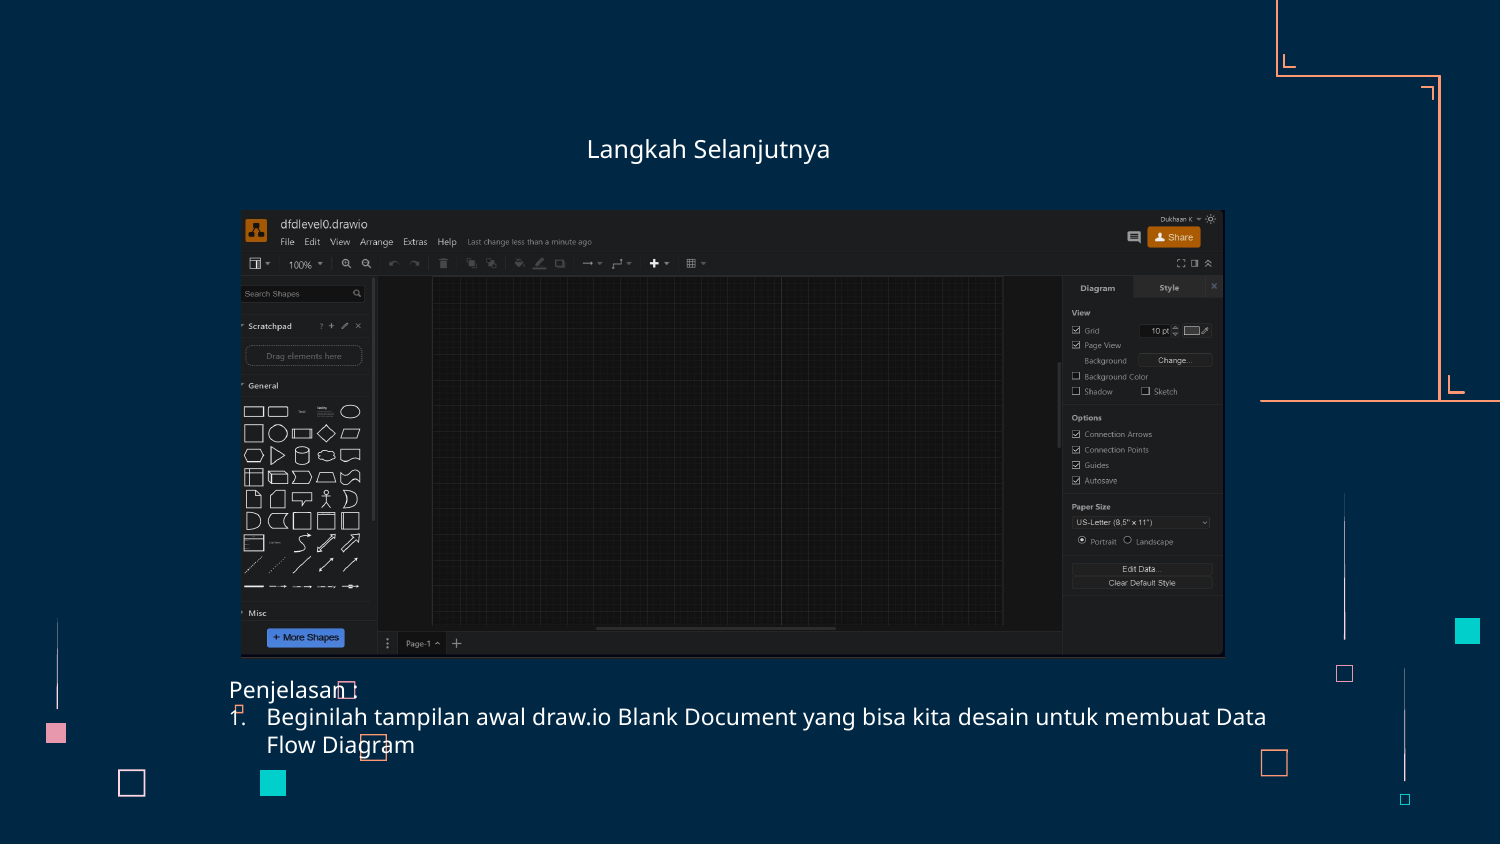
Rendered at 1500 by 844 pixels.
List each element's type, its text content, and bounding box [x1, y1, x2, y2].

picture [241, 209, 1226, 659]
text_box Langkah Selanjutnya [571, 126, 846, 172]
list Penjelasan : Beginilah tampilan awal draw.io Blank Document yang bisa kita desain untuk membuat Data Flow Diagram [213, 660, 1296, 844]
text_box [1260, 0, 1500, 402]
